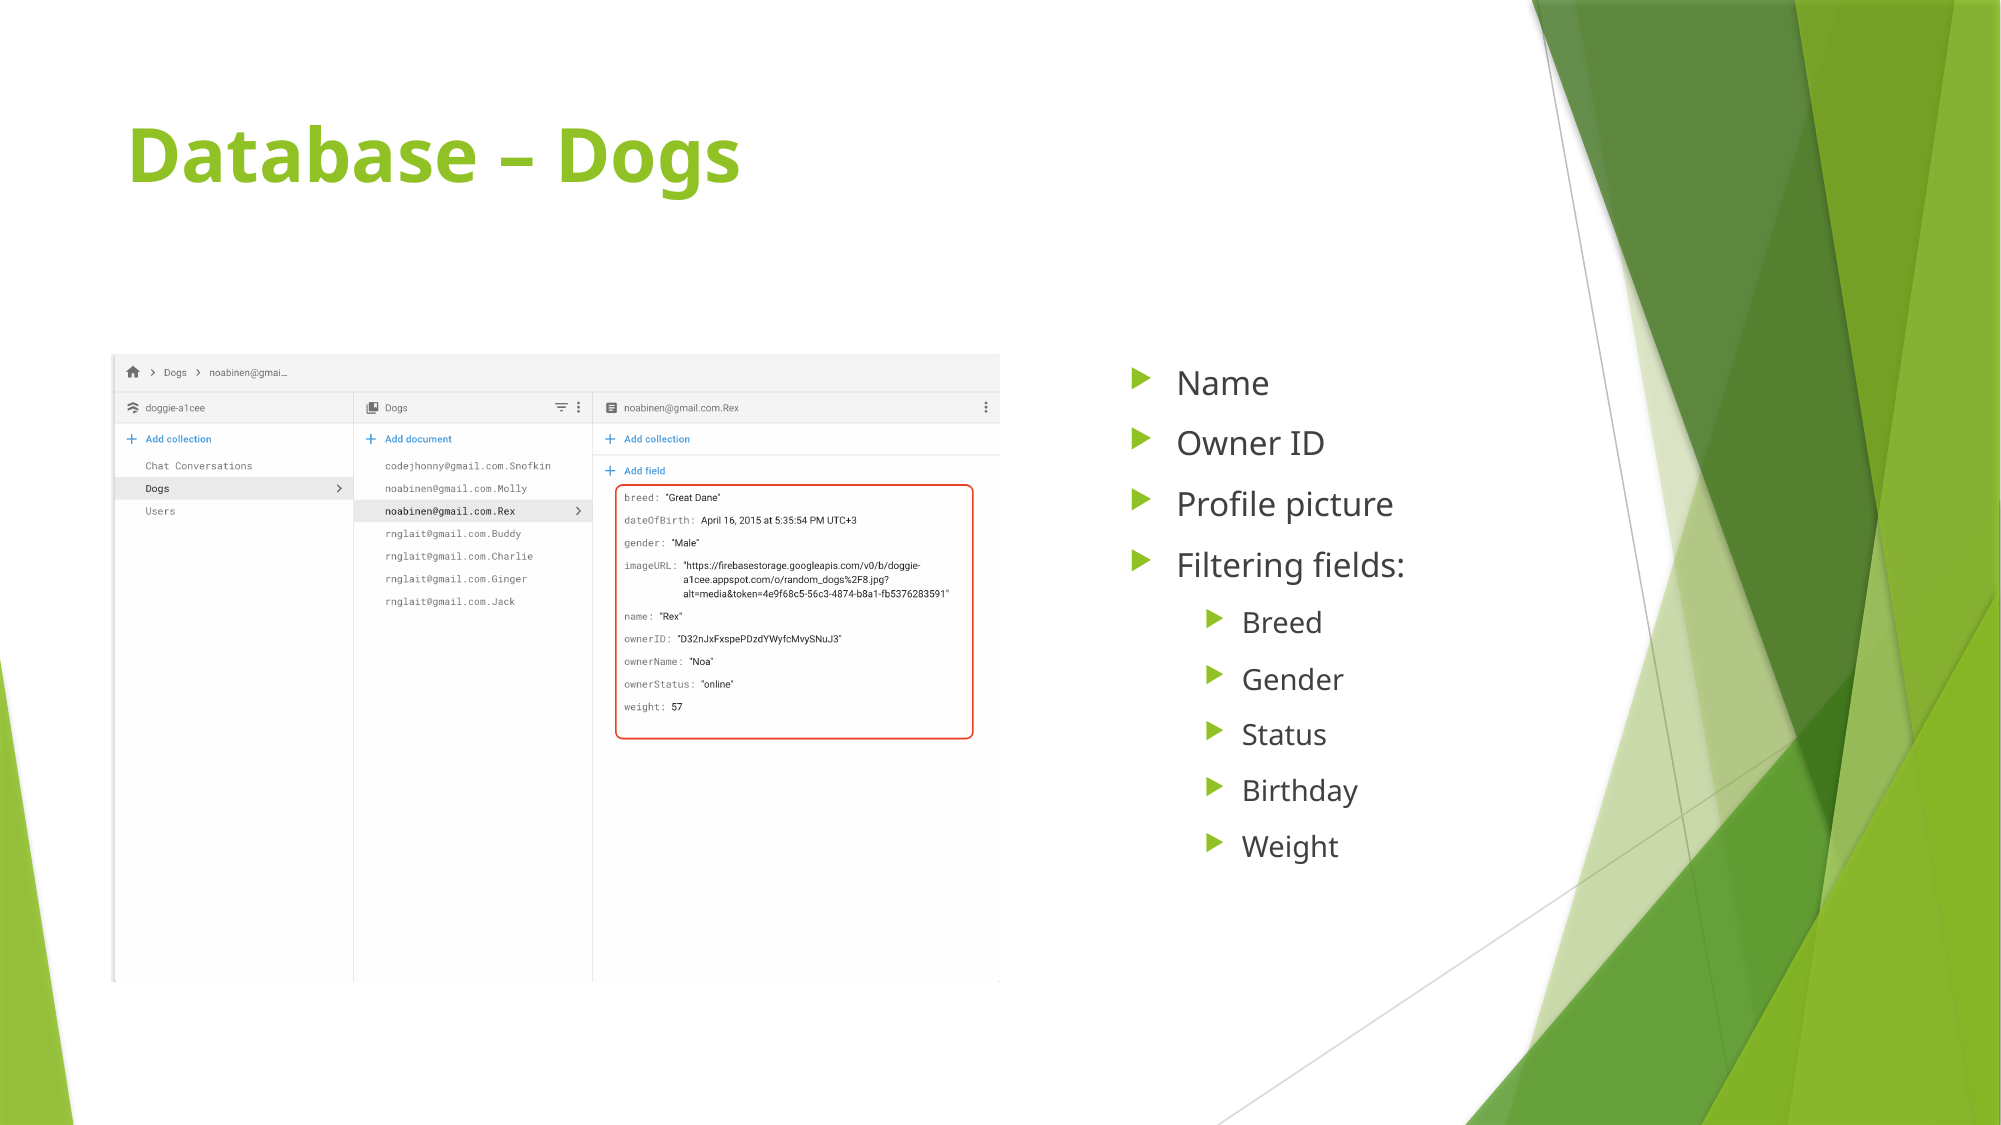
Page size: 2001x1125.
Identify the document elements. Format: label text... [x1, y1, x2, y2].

list Name Owner ID Profile picture Filtering fields: Breed Gender Status Birthday Weight [1039, 354, 1521, 992]
picture [110, 353, 1001, 982]
title Database – Dogs [111, 99, 1522, 317]
